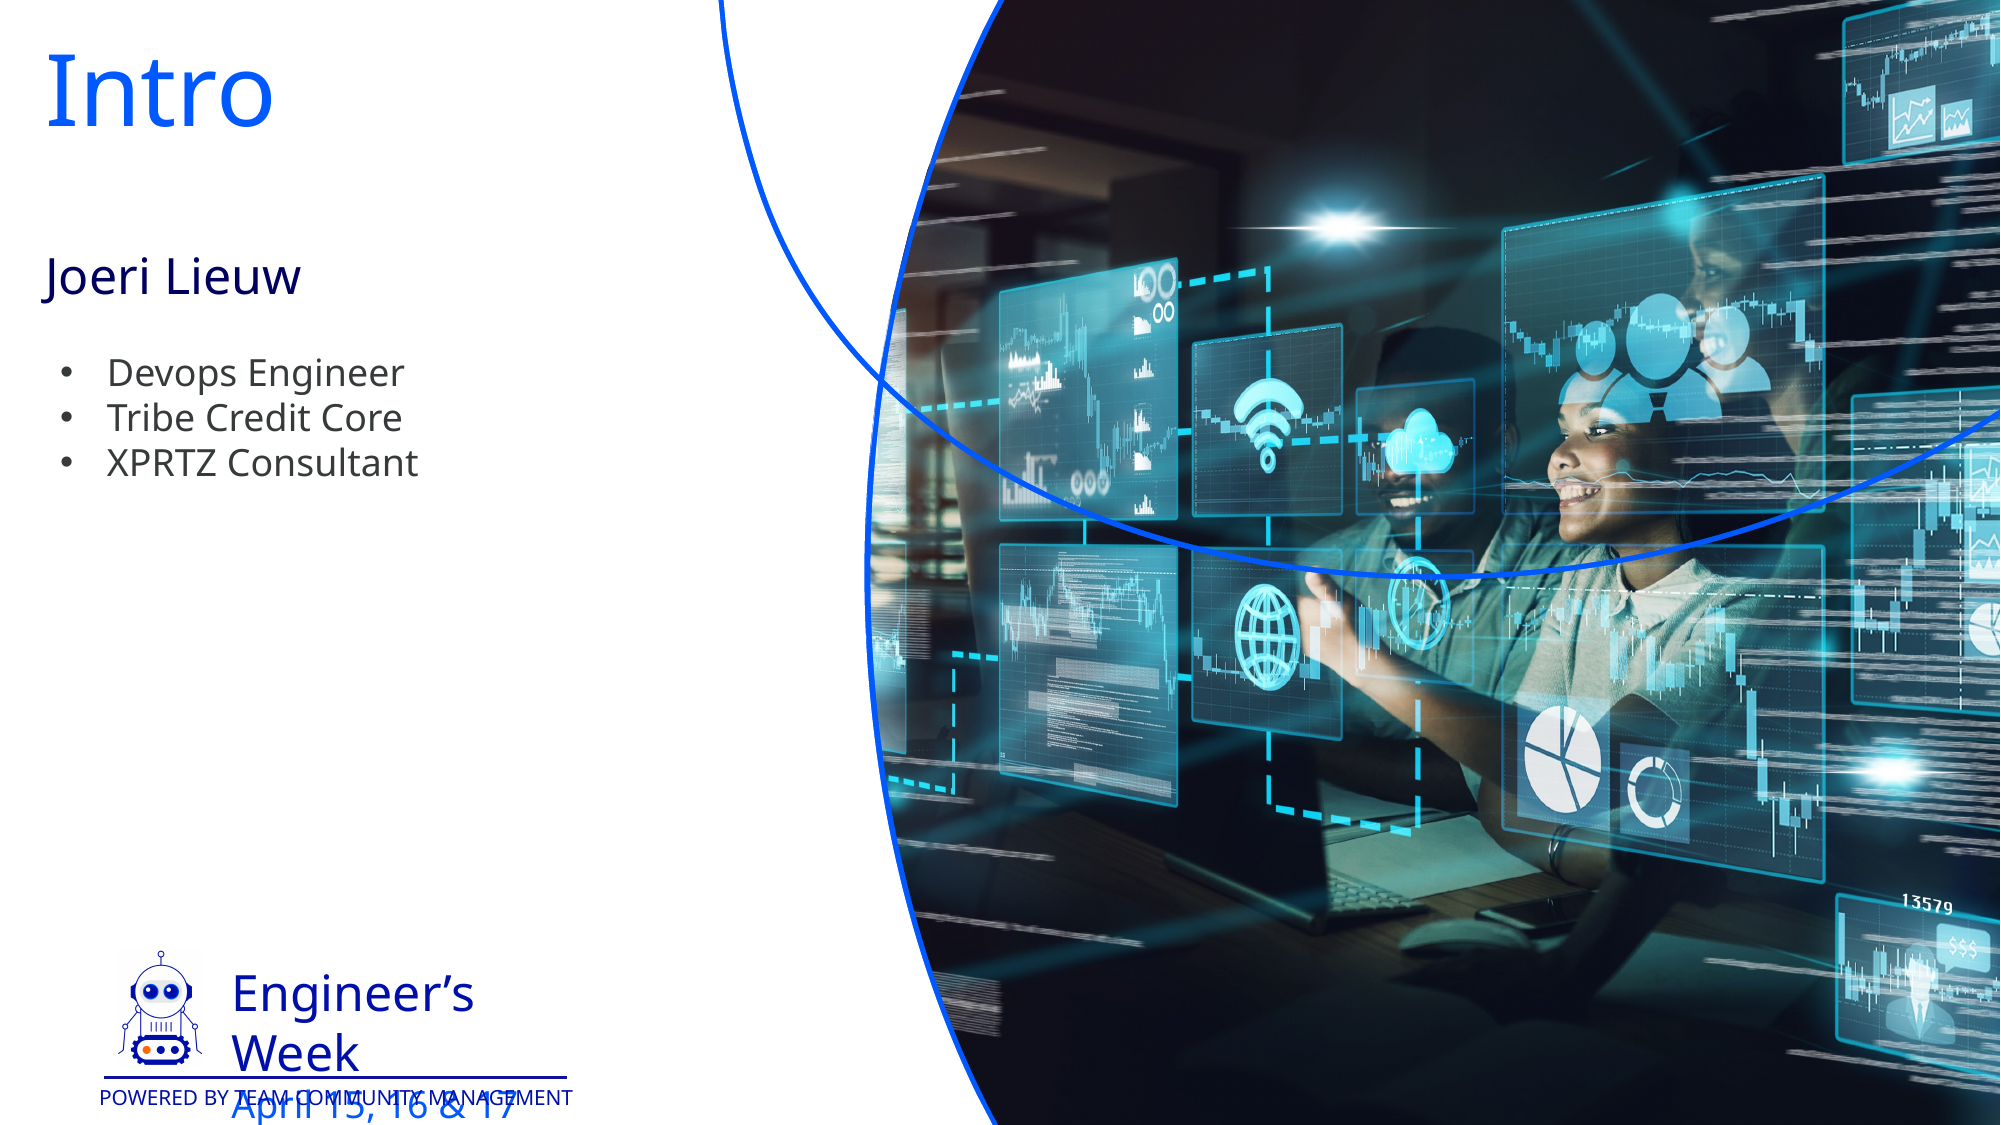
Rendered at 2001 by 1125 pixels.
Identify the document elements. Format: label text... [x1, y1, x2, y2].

picture [116, 949, 204, 1066]
title Intro [45, 43, 699, 149]
subtitle Joeri Lieuw [45, 251, 699, 328]
text_box Devops Engineer Tribe Credit Core XPRTZ Consultant [45, 341, 437, 492]
picture [866, 0, 2000, 1125]
